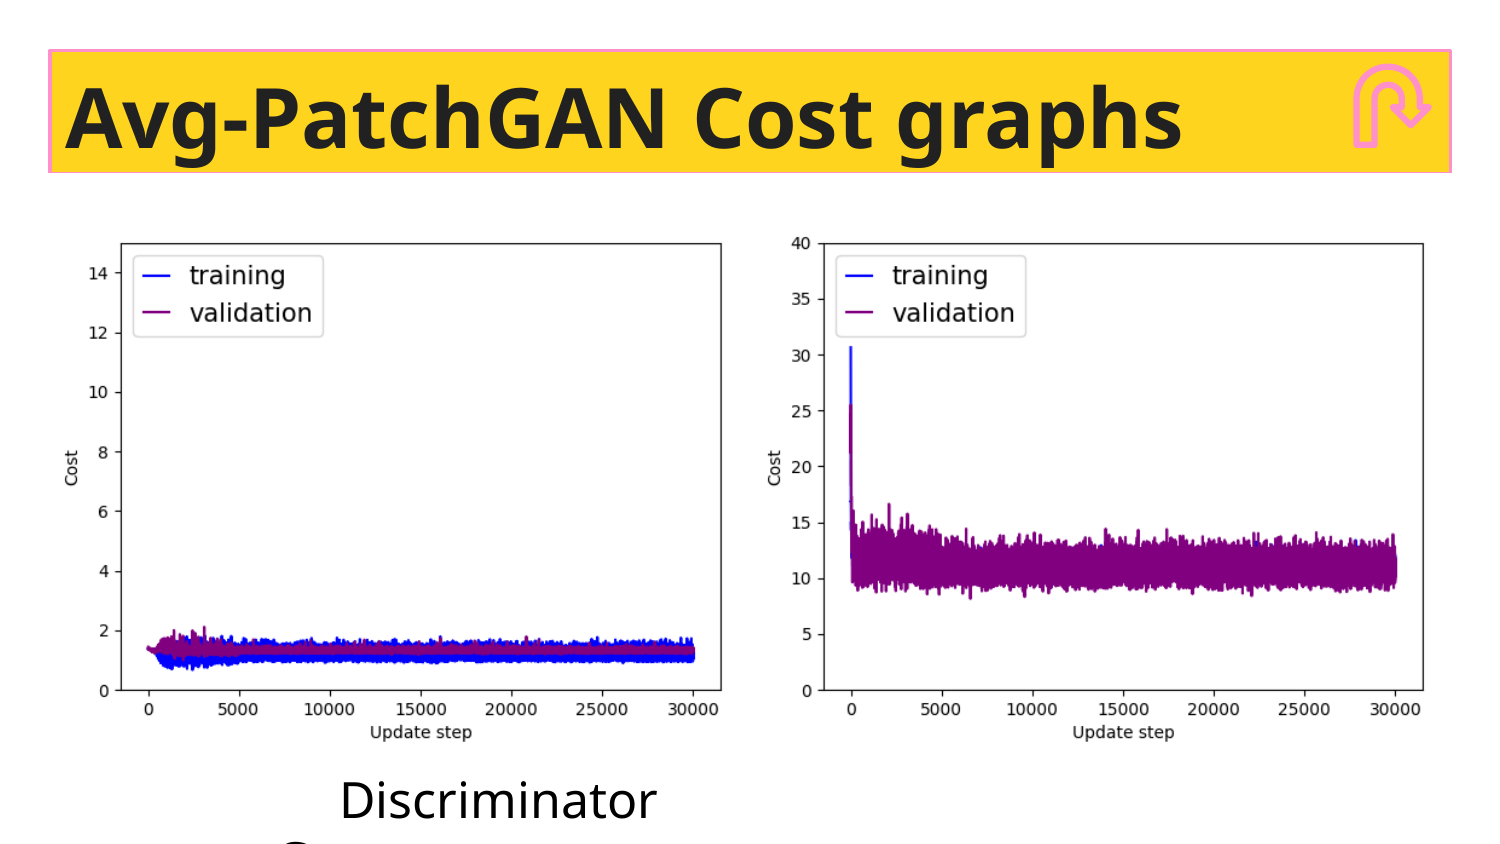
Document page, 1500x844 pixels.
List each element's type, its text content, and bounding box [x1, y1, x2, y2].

title Avg-PatchGAN Cost graphs [50, 50, 1451, 171]
text_box Discriminator Generator [34, 762, 1478, 844]
picture [24, 173, 1500, 754]
text_box [1356, 66, 1429, 145]
